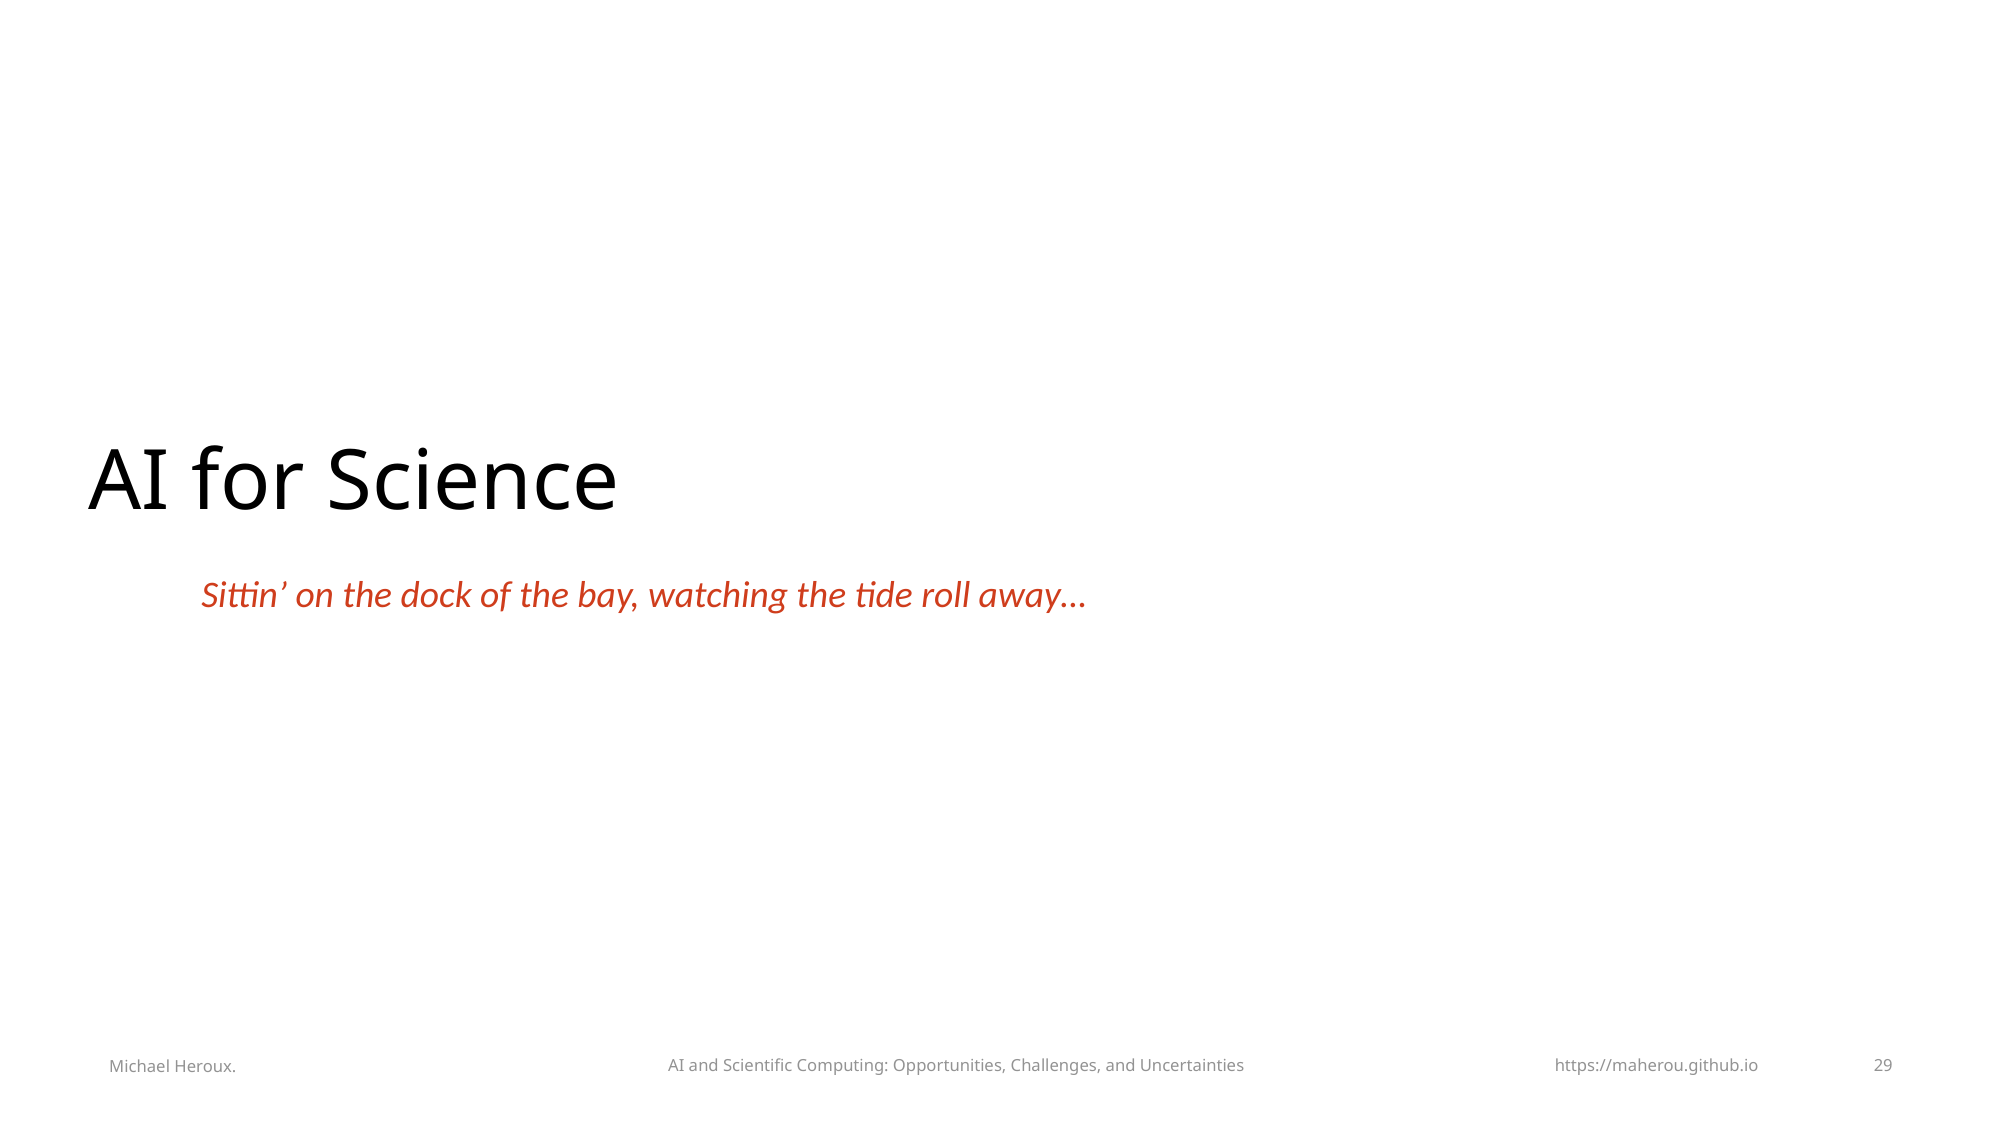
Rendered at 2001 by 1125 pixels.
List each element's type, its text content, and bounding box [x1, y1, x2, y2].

slide_number https://maherou.github.io 29 [1370, 1054, 1908, 1078]
footer AI and Scientific Computing: Opportunities, Challenges, and Uncertainties [645, 1054, 1268, 1078]
title AI for Science [73, 418, 1896, 549]
list Sittin’ on the dock of the bay, watching the tide roll away… [186, 562, 1814, 704]
slide_number Michael Heroux. [68, 1054, 607, 1078]
